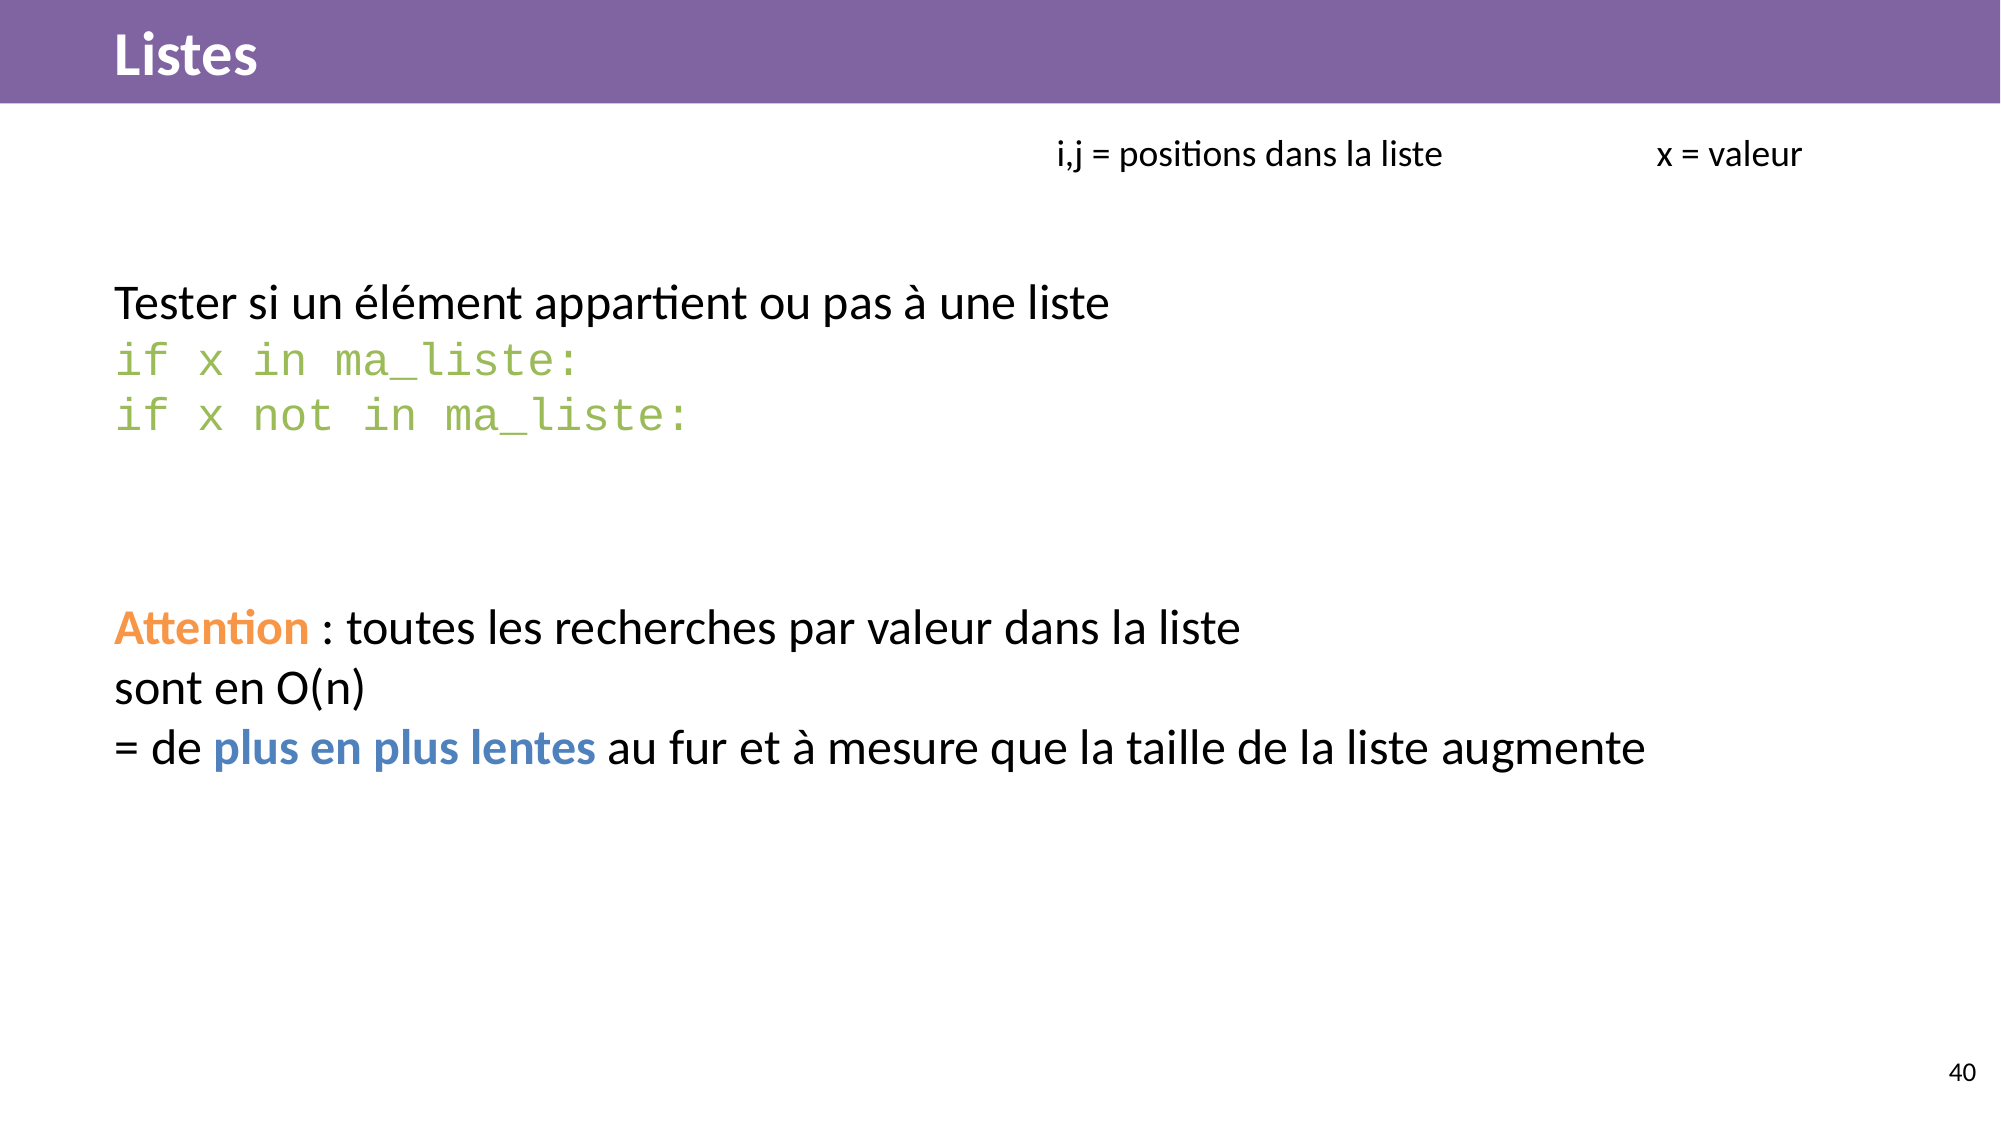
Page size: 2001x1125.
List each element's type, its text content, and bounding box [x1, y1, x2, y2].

list Tester si un élément appartient ou pas à une liste if x in ma_liste: if x not in ma_liste: Attention : toutes les recherches par valeur dans la liste sont en O(n) = de plus en plus lentes au fur et à mesure que la taille de la liste augmente [99, 181, 1900, 1005]
title Listes [99, 0, 2000, 104]
text_box i,j = positions dans la liste x = valeur [990, 113, 1819, 182]
slide_number ‹#› [1871, 1038, 1992, 1125]
